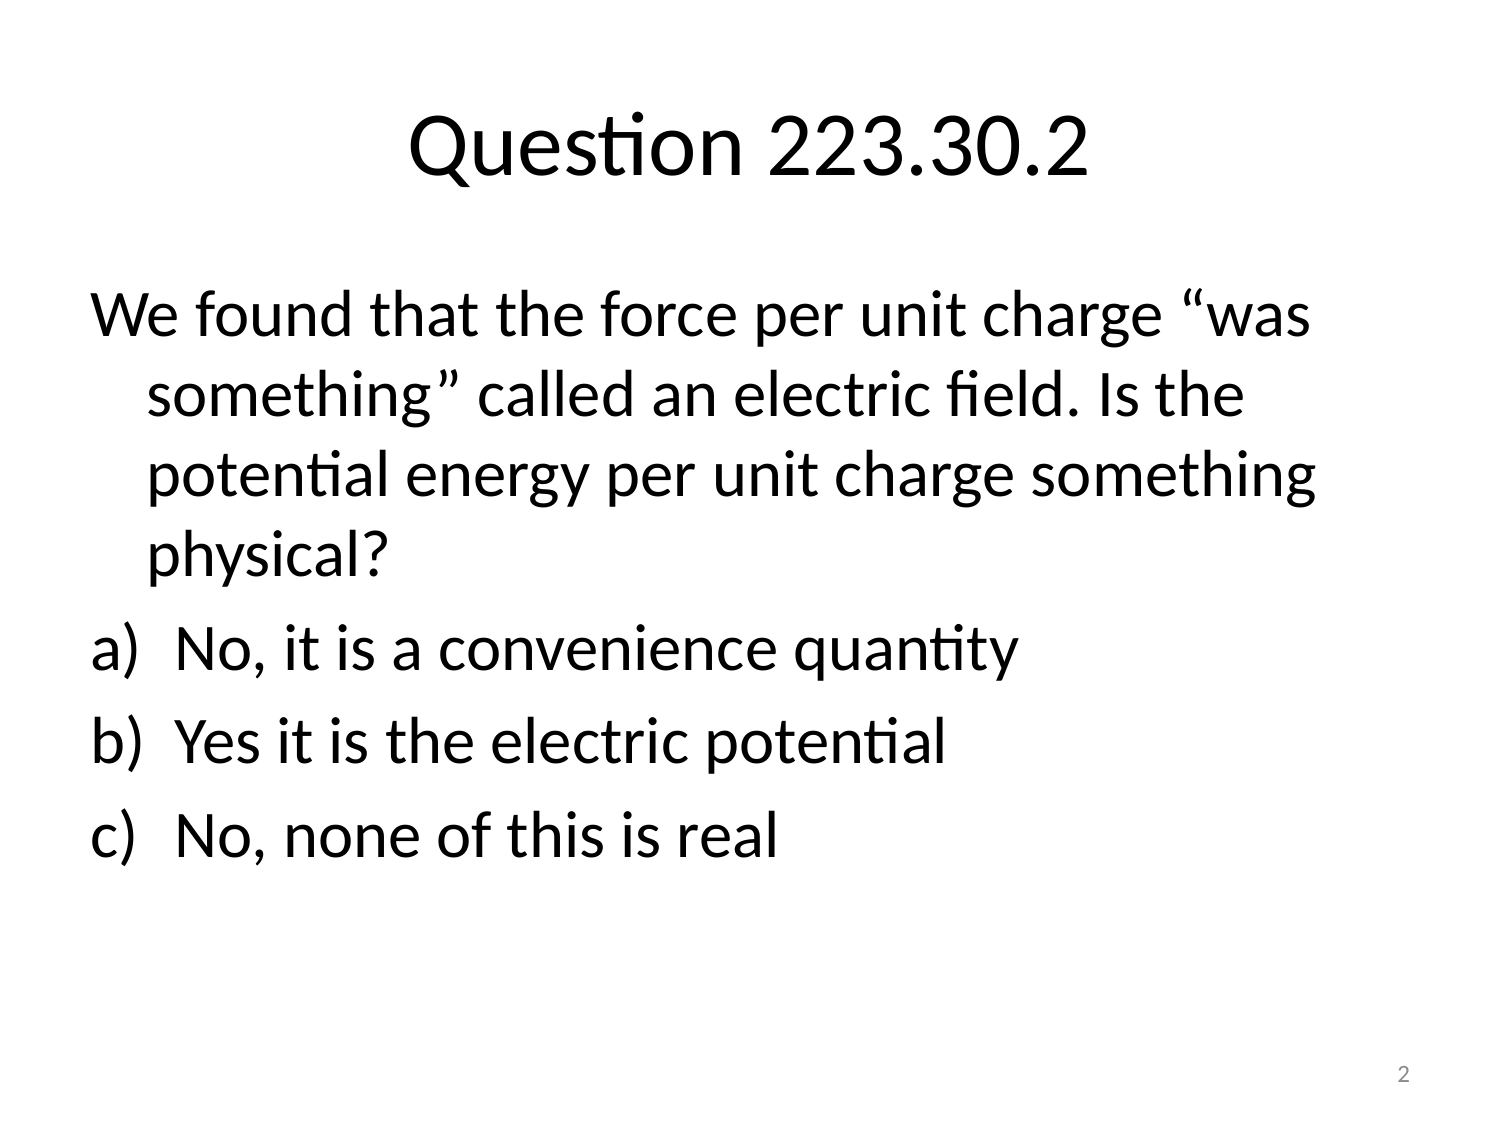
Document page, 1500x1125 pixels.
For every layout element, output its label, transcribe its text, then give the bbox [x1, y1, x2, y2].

title Question 223.30.2 [75, 45, 1425, 233]
list We found that the force per unit charge “was something” called an electric field. Is the potential energy per unit charge something physical? No, it is a convenience quantity Yes it is the electric potential No, none of this is real [75, 262, 1425, 1005]
slide_number 2 [1074, 1042, 1425, 1103]
